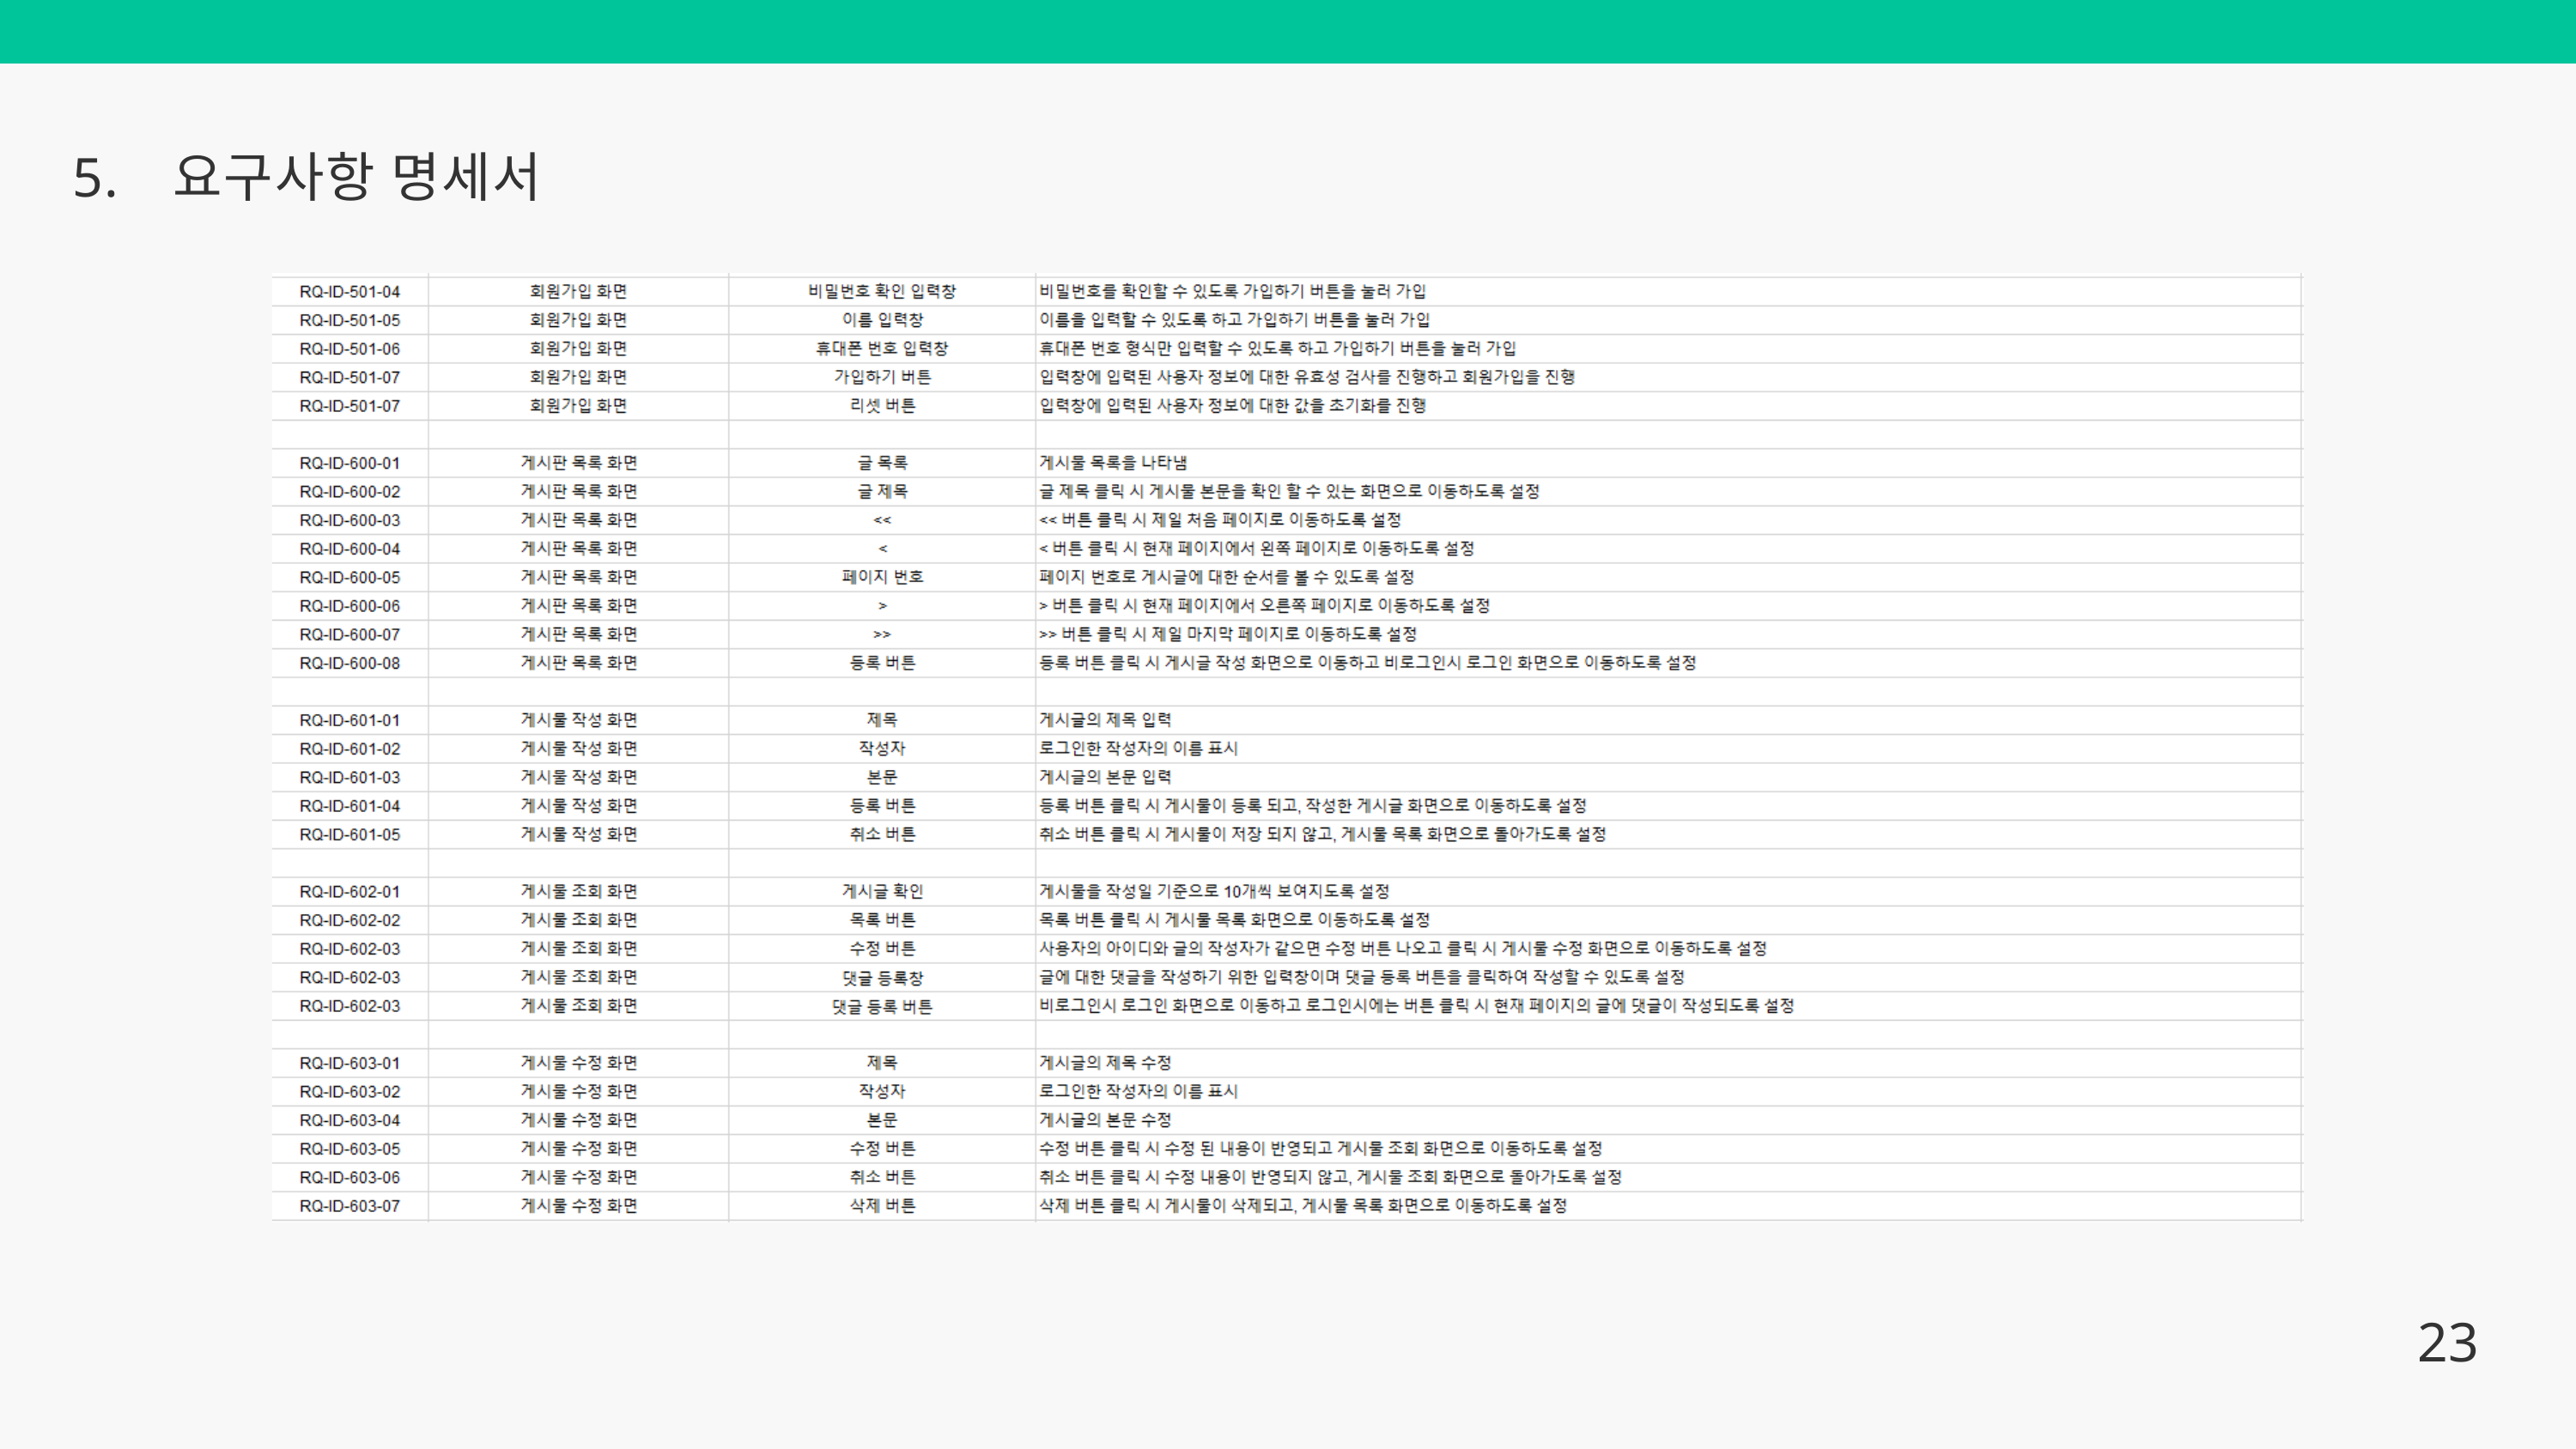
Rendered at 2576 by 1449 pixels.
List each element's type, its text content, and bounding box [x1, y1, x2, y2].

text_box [0, 0, 2576, 64]
text_box 5. [46, 143, 145, 209]
text_box 요구사항 명세서 [173, 143, 1666, 209]
text_box 23 [2383, 1286, 2480, 1373]
text_box [271, 273, 2305, 1222]
